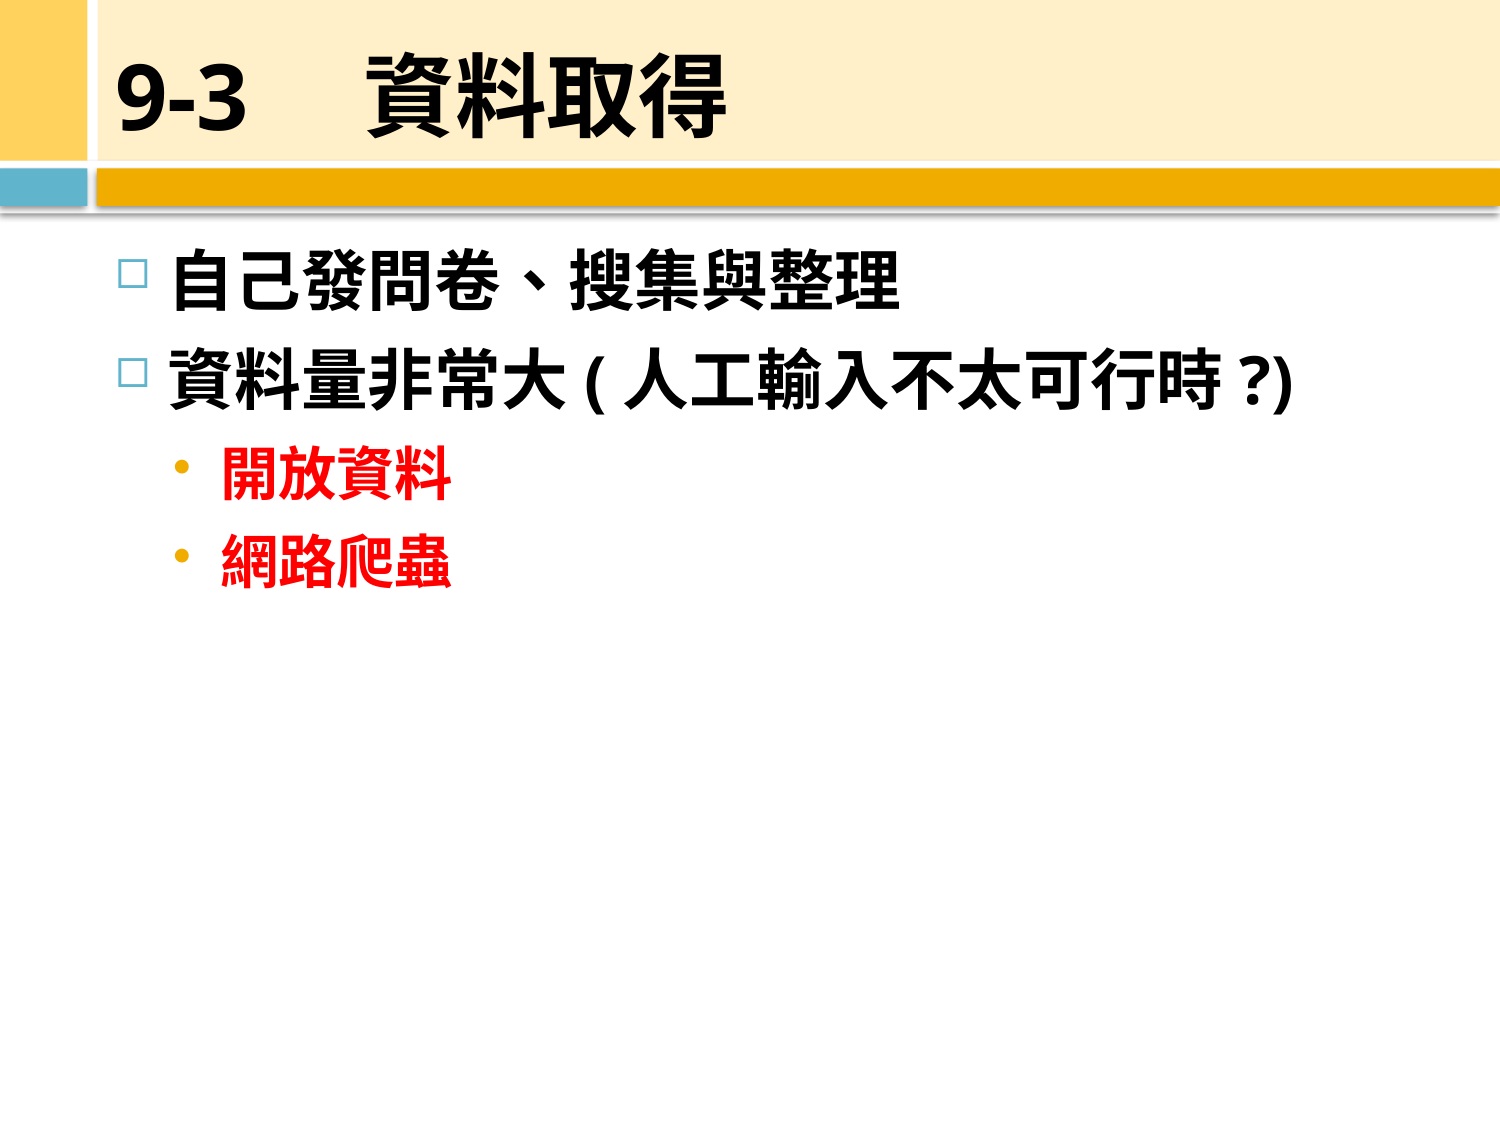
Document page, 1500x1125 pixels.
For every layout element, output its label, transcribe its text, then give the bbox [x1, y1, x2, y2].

list 自己發問卷、搜集與整理 資料量非常大(人工輸入不太可行時?) 開放資料 網路爬蟲 [100, 231, 1438, 1024]
title 9-3 資料取得 [100, 26, 1438, 161]
